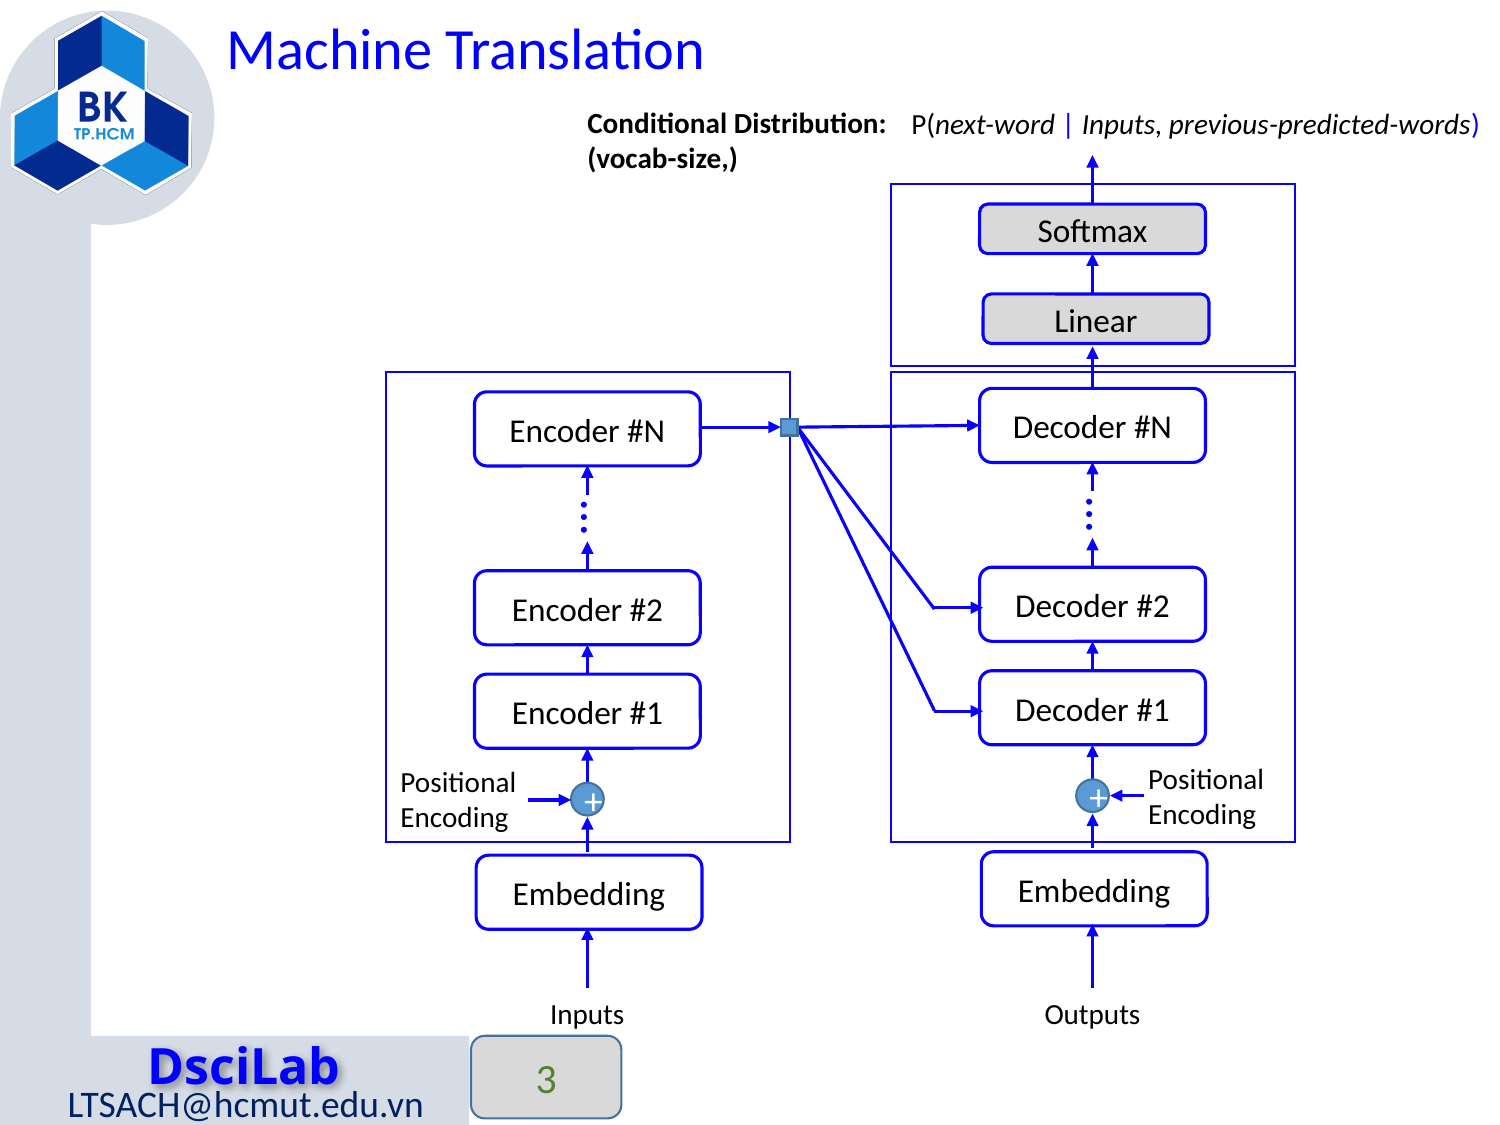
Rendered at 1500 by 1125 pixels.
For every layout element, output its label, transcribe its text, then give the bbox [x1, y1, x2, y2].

text_box [780, 418, 799, 437]
text_box Inputs [506, 987, 668, 1038]
text_box + [570, 781, 605, 817]
picture [11, 11, 192, 195]
text_box [890, 183, 1296, 367]
text_box [385, 371, 791, 798]
text_box [890, 371, 1296, 843]
text_box P(next-word | Inputs, previous-predicted-words) [902, 98, 1495, 148]
text_box Encoder #1 [473, 673, 702, 750]
text_box Conditional Distribution: (vocab-size,) [572, 96, 902, 182]
text_box Encoder #2 [473, 569, 702, 646]
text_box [797, 427, 935, 711]
text_box Embedding [475, 854, 704, 931]
text_box [588, 428, 791, 843]
text_box Outputs [1012, 987, 1173, 1038]
text_box Embedding [980, 850, 1209, 927]
text_box Encoder #N [473, 390, 702, 467]
text_box Machine Translation [211, 3, 720, 89]
text_box … [564, 485, 639, 551]
text_box Positional Encoding [385, 756, 547, 841]
text_box [385, 801, 586, 843]
